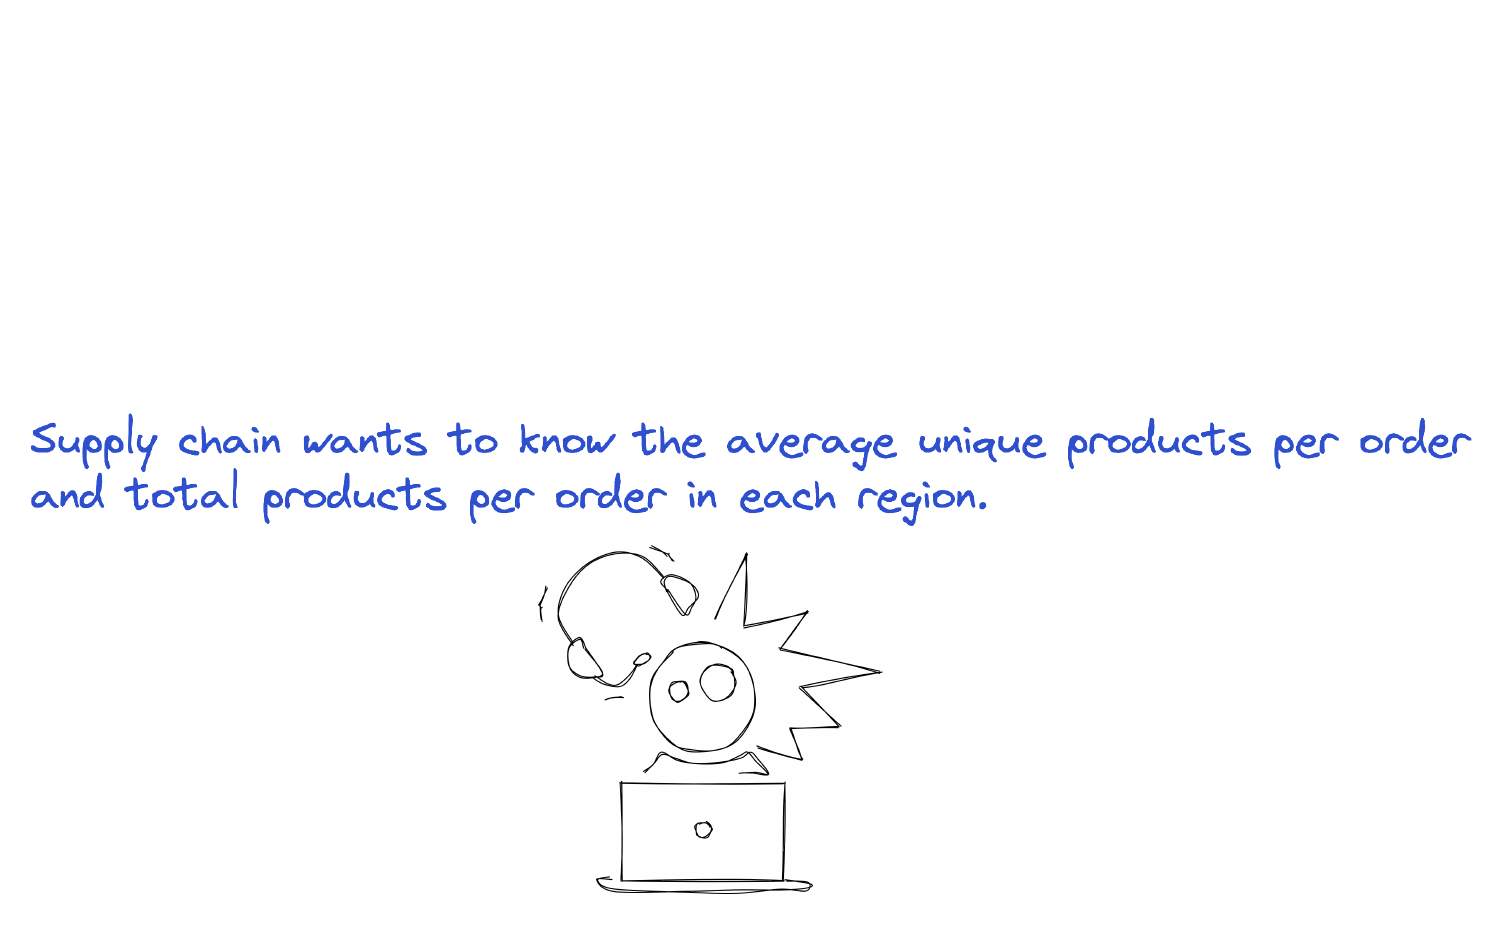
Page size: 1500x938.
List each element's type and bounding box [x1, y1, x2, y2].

picture [24, 407, 1476, 530]
picture [532, 539, 888, 899]
